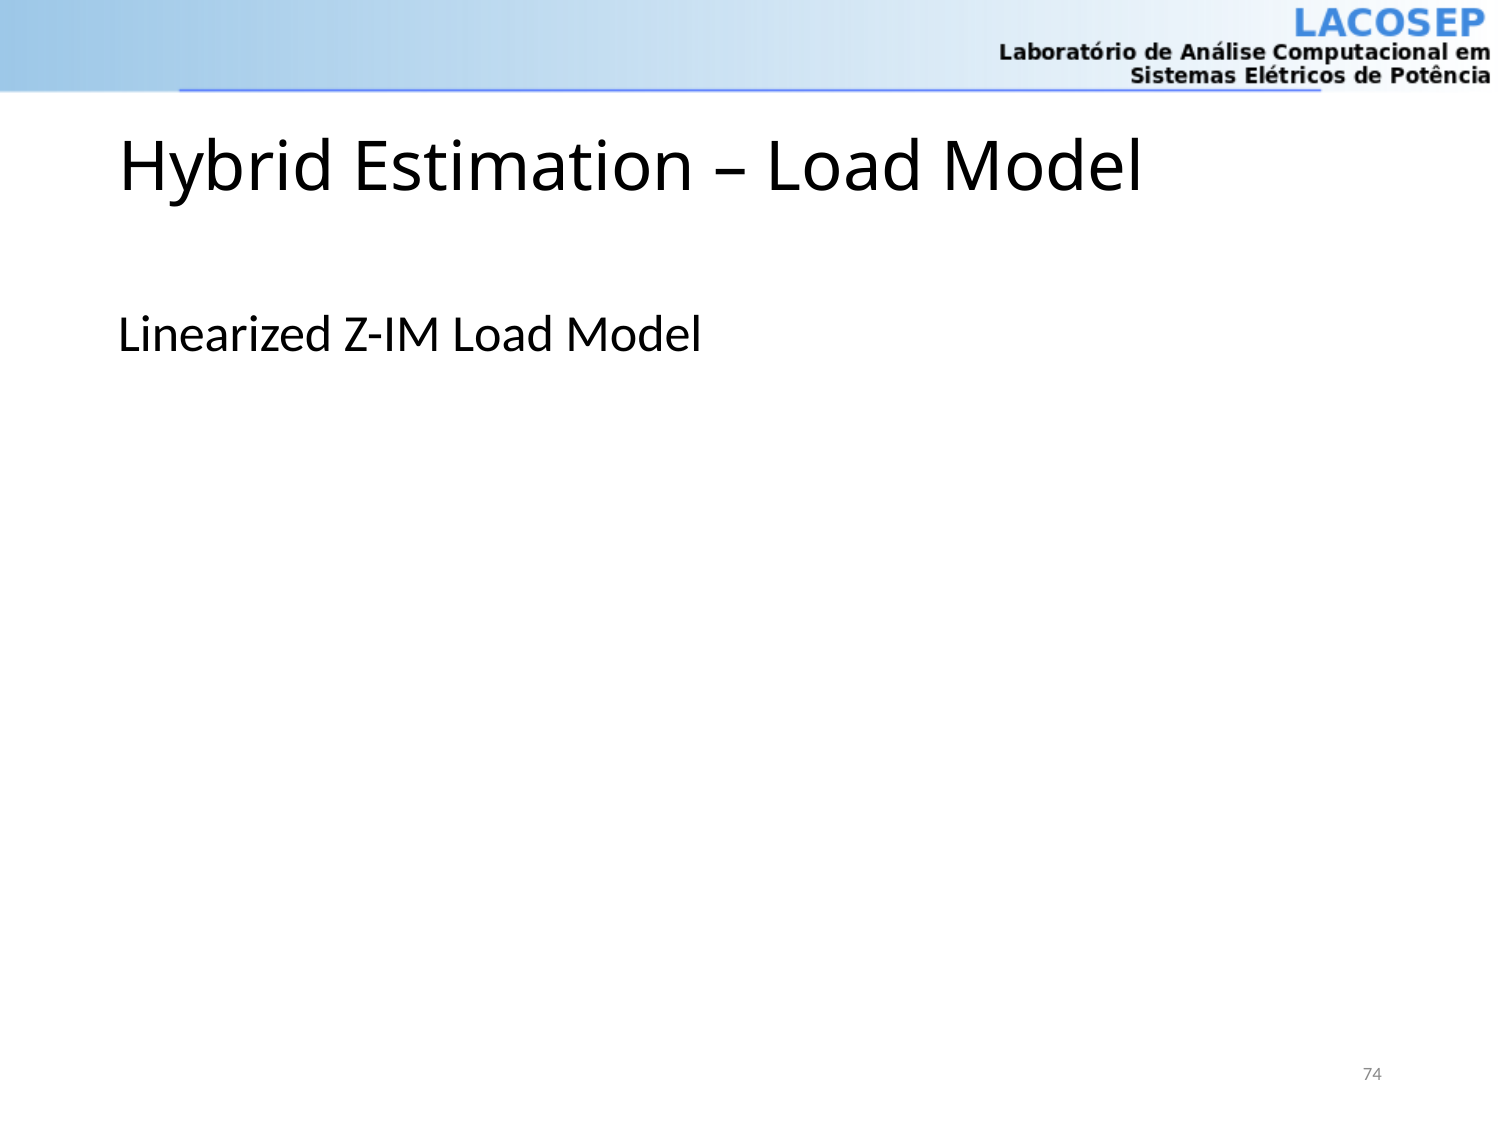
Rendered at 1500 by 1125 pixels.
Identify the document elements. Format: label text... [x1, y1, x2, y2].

slide_number 74 [1059, 1042, 1397, 1103]
title Hybrid Estimation – Load Model [103, 59, 1397, 278]
picture [0, 0, 1500, 1125]
